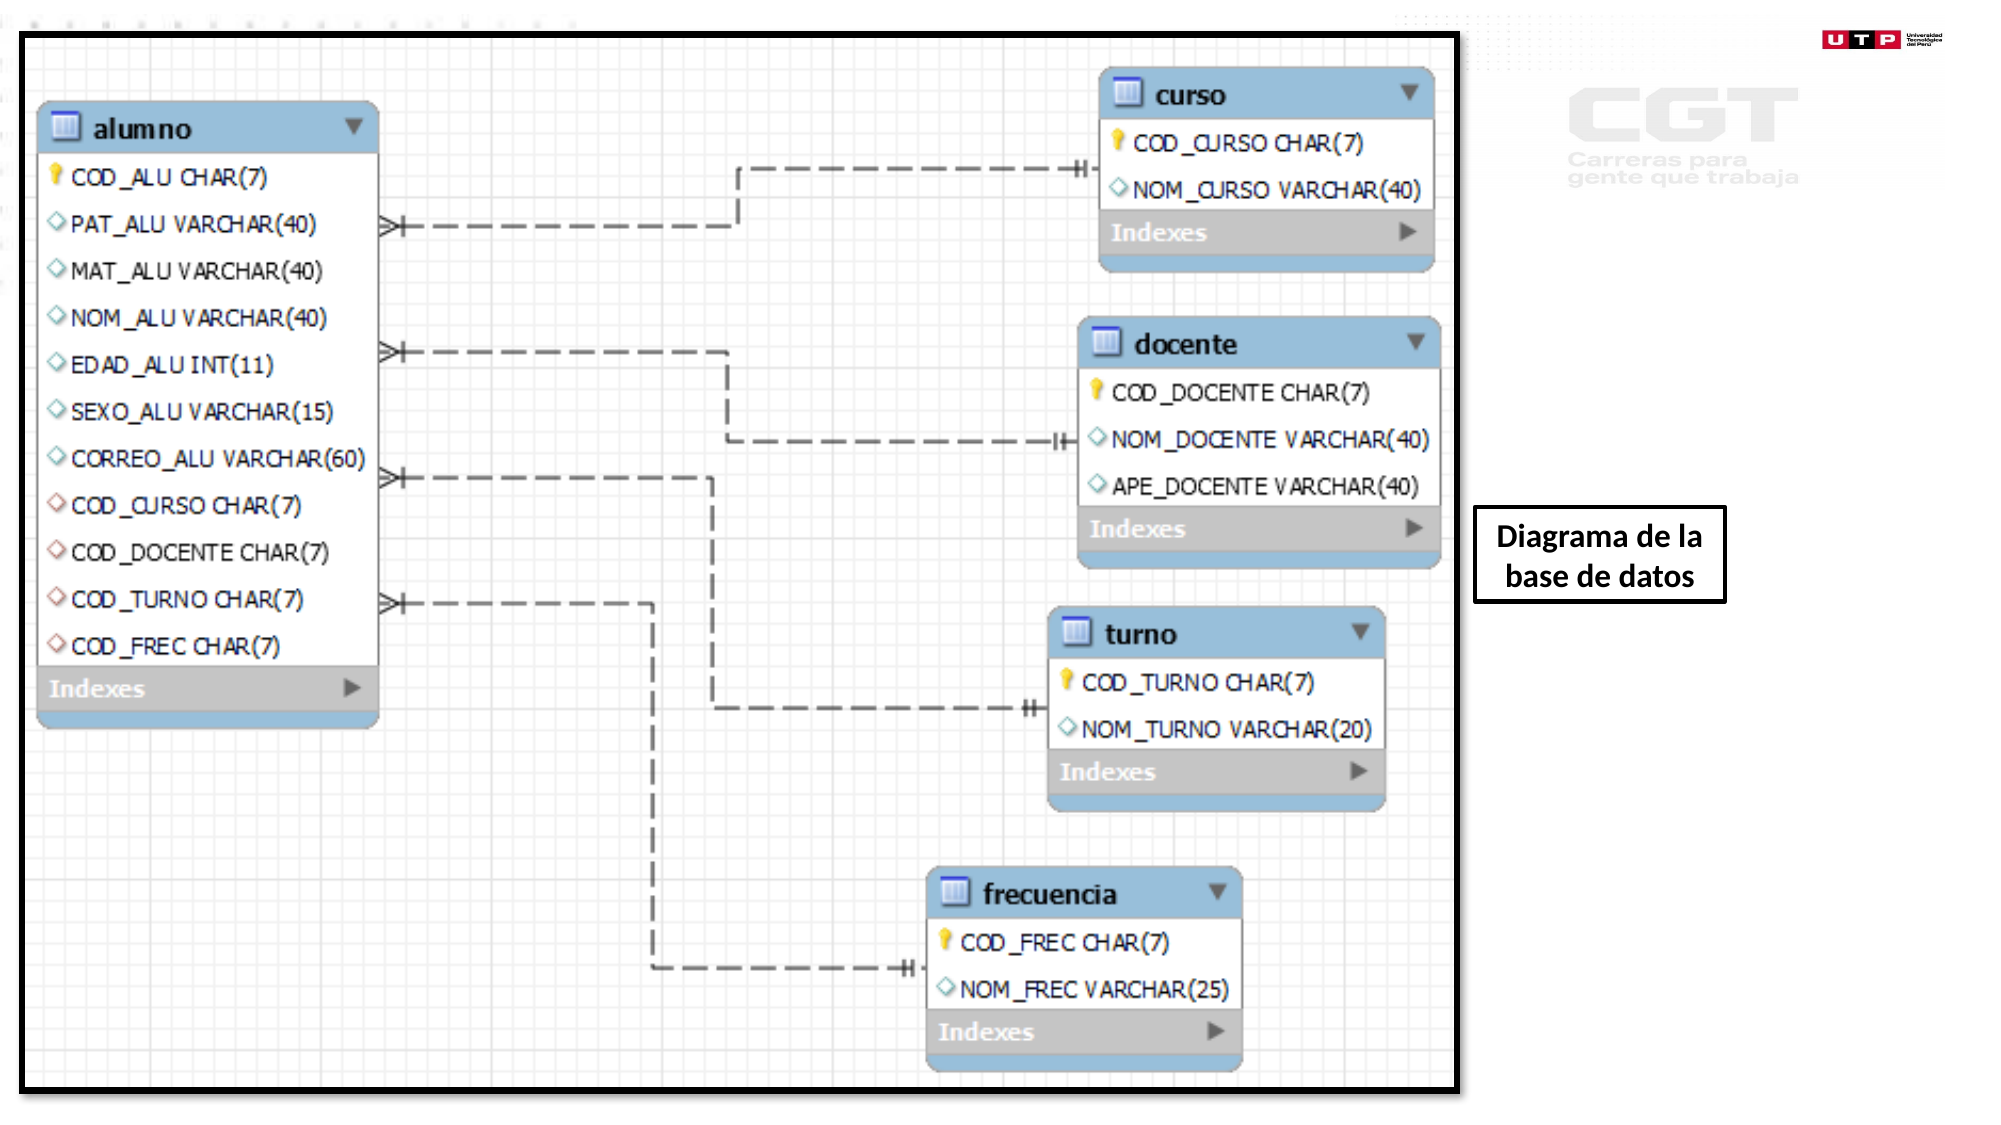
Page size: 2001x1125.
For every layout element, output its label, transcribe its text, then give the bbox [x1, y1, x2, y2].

picture [1395, 14, 1945, 190]
picture [24, 37, 1455, 1088]
text_box Diagrama de la base de datos [1473, 505, 1727, 604]
picture [0, 14, 588, 625]
picture [151, 1094, 471, 1102]
